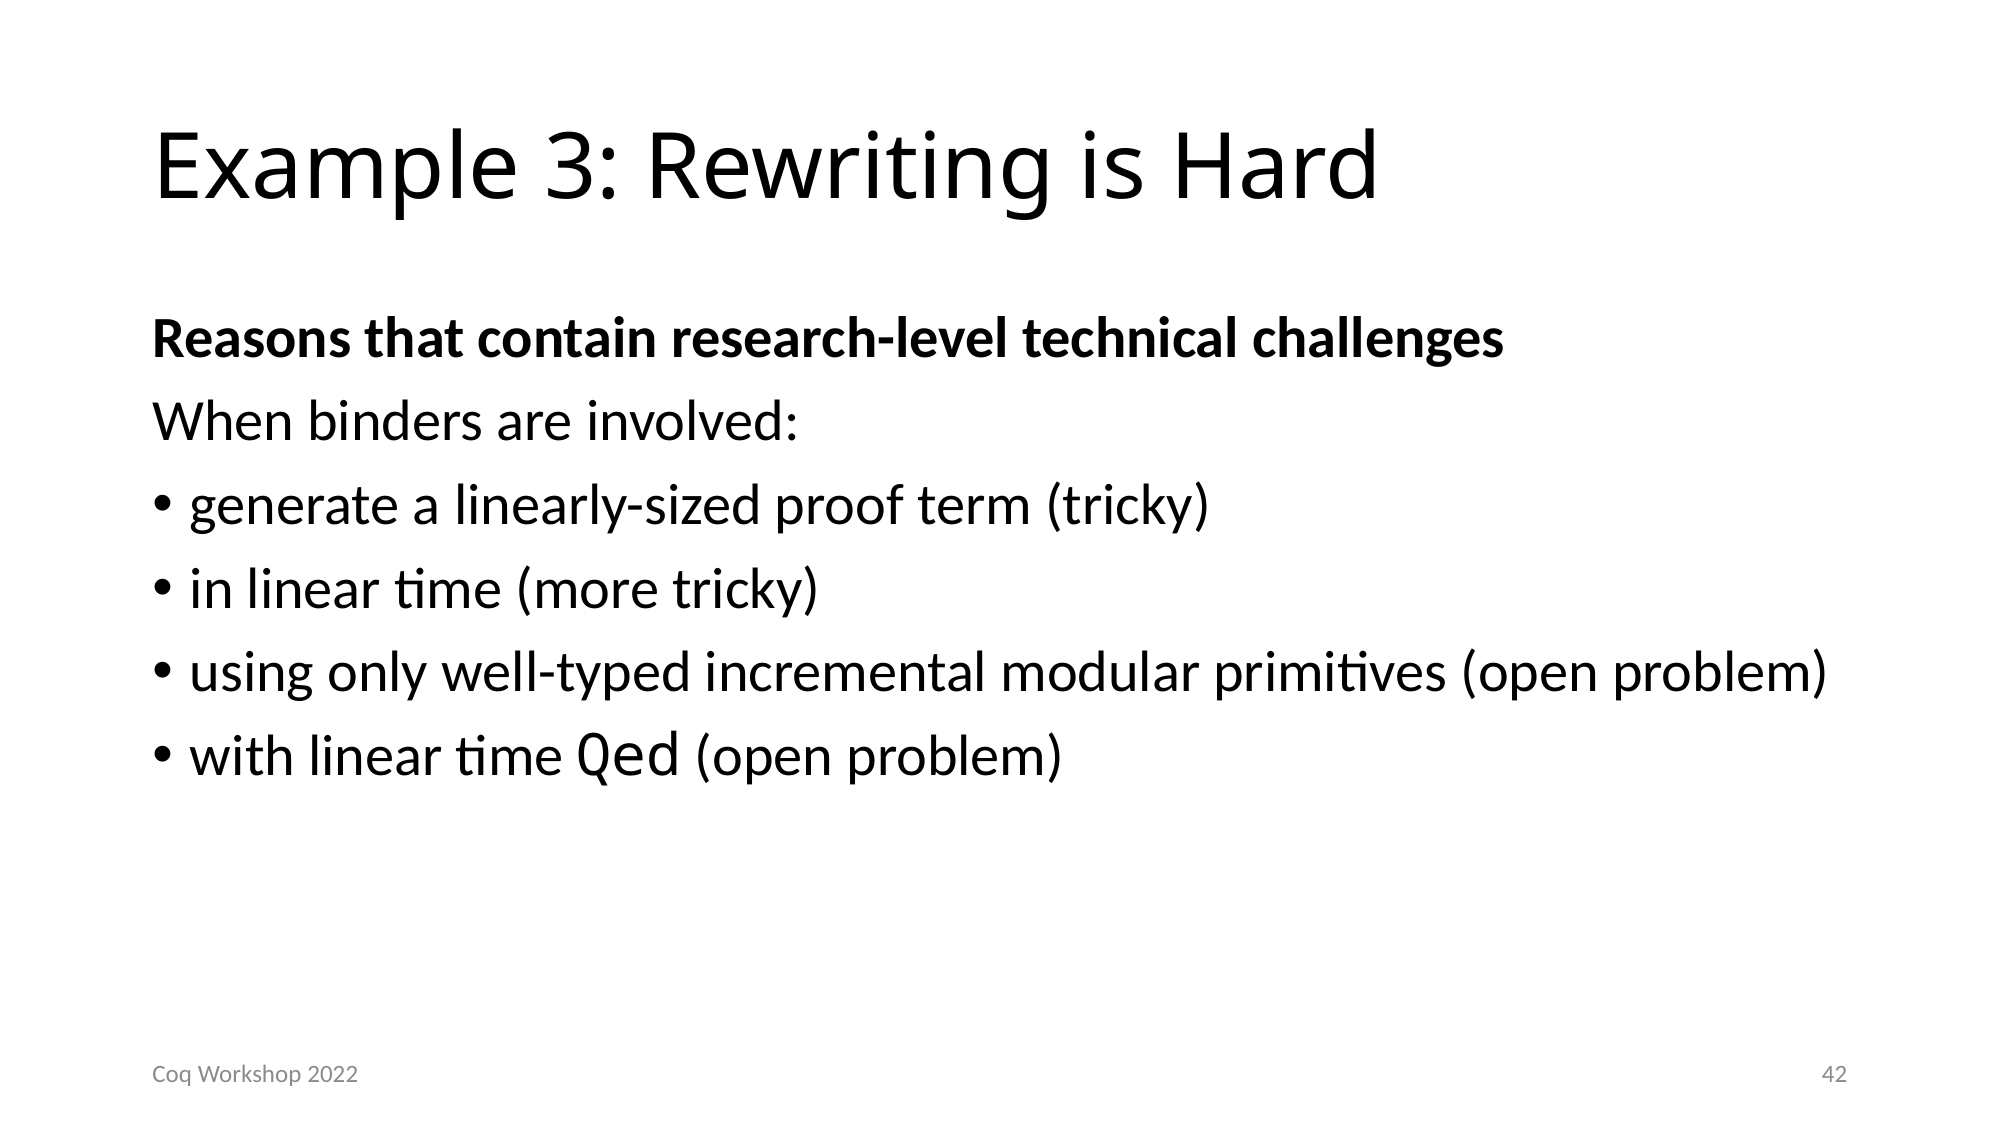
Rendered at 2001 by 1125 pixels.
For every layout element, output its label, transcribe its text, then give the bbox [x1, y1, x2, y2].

title Example 3: Rewriting is Hard [137, 59, 1863, 278]
slide_number Coq Workshop 2022 [137, 1042, 588, 1103]
slide_number 42 [1412, 1042, 1863, 1103]
list Reasons that contain research-level technical challenges When binders are involved: generate a linearly-sized proof term (tricky) in linear time (more tricky) using only well-typed incremental modular primitives (open problem) with linear time Qed (open problem) [137, 299, 2000, 1014]
